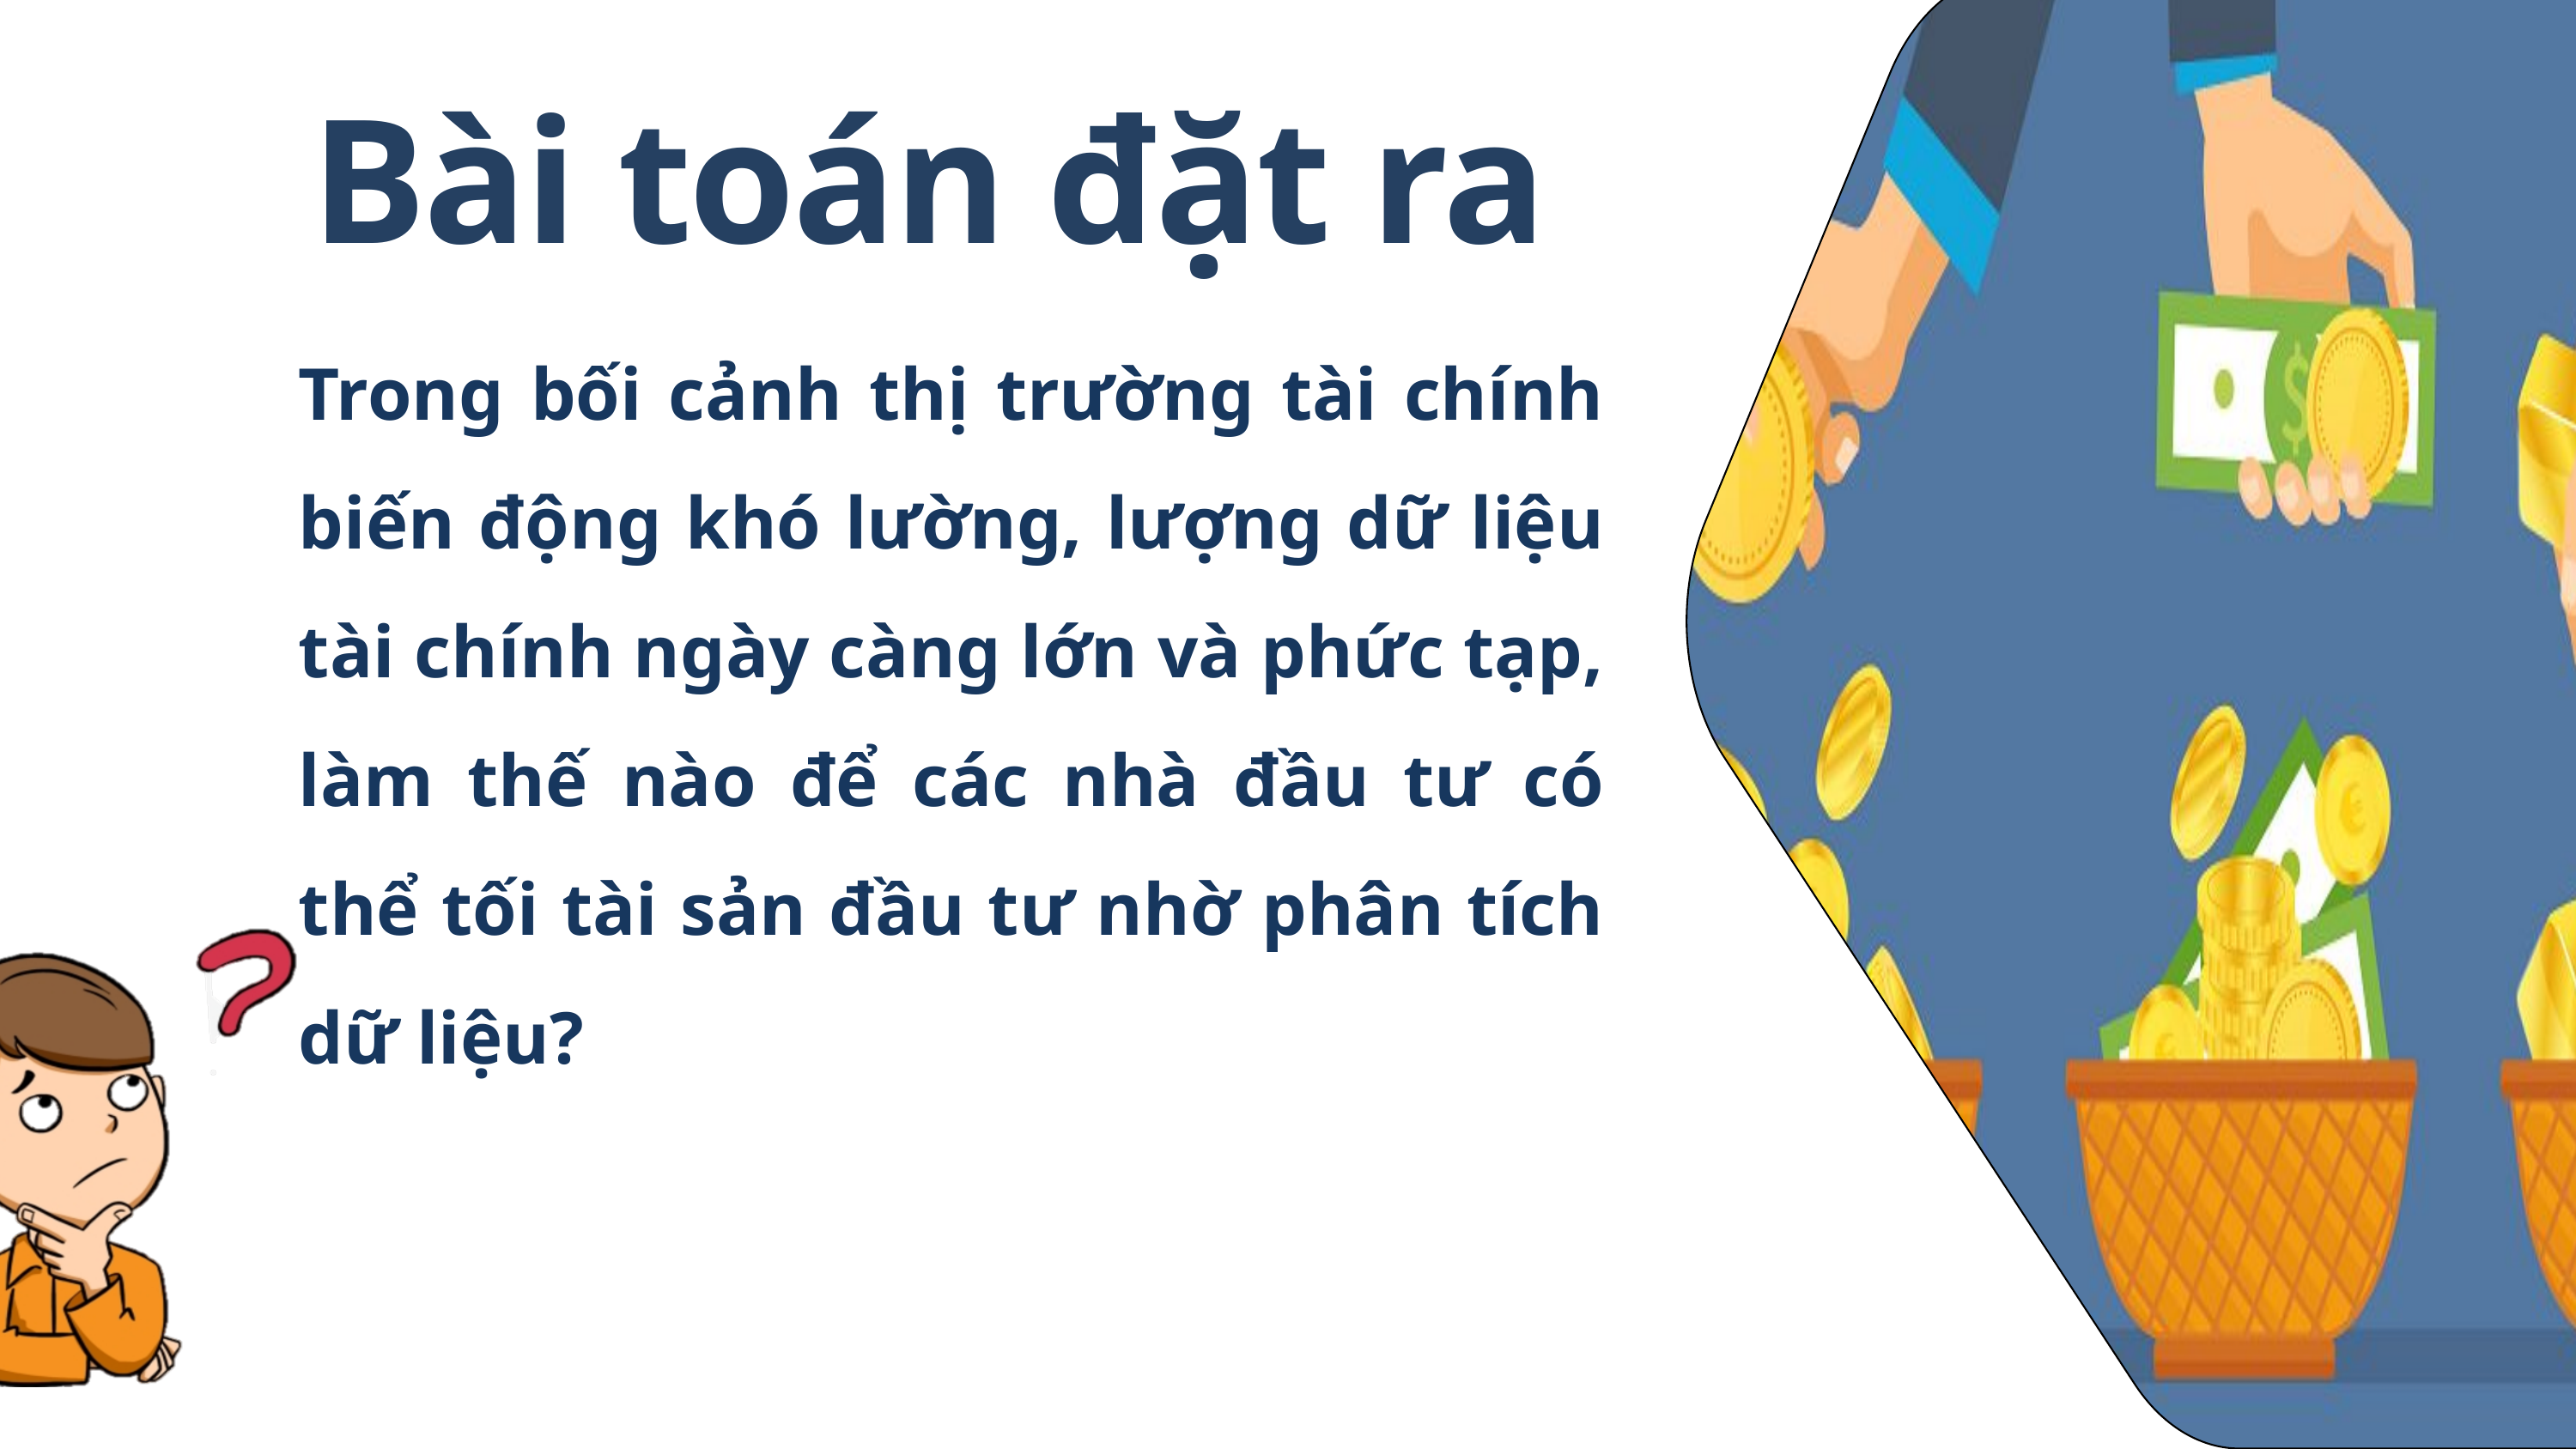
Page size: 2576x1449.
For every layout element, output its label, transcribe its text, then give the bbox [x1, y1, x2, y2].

text_box Trong bối cảnh thị trường tài chính biến động khó lường, lượng dữ liệu tài chính ngày càng lớn và phức tạp, làm thế nào để các nhà đầu tư có thể tối tài sản đầu tư nhờ phân tích dữ liệu? [298, 306, 1606, 1078]
picture [0, 898, 523, 1387]
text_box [1674, 0, 2576, 1449]
text_box Bài toán đặt ra [311, 123, 1567, 278]
